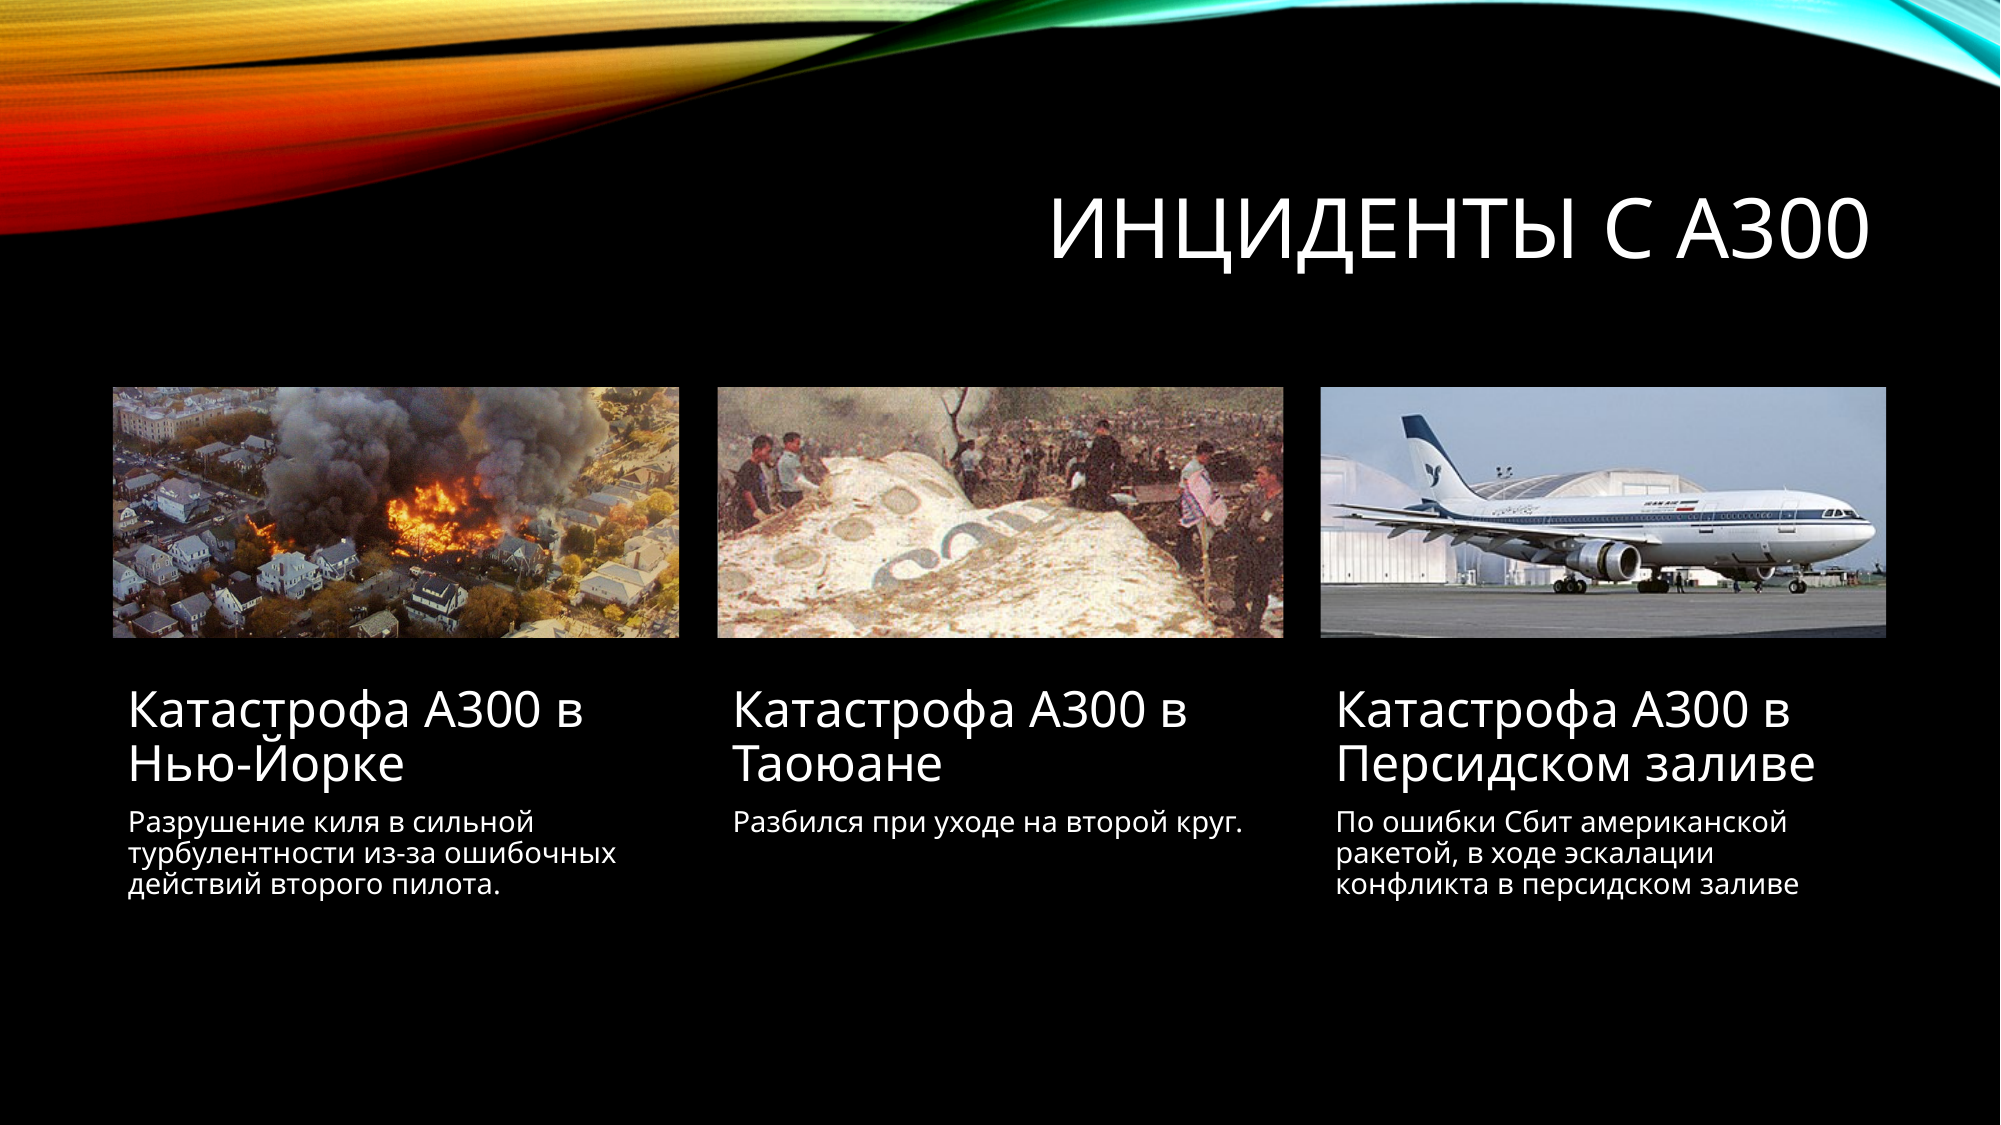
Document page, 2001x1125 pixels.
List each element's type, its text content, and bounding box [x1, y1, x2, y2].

list Разрушение киля в сильной турбулентности из-за ошибочных действий второго пилота. [112, 799, 680, 1021]
title Инциденты С А300 [474, 125, 1888, 338]
picture [112, 387, 680, 638]
picture [717, 387, 1284, 638]
picture [0, 0, 2000, 237]
list По ошибки Сбит американской ракетой, в ходе эскалации конфликта в персидском заливе [1320, 799, 1887, 1021]
list Катастрофа A300 в Персидском заливе [1320, 687, 1888, 800]
list Катастрофа A300 в Таоюане [717, 687, 1284, 799]
list Разбился при уходе на второй круг. [717, 799, 1284, 1021]
list Катастрофа A300 в Нью-Йорке [112, 687, 680, 799]
picture [1320, 387, 1887, 638]
